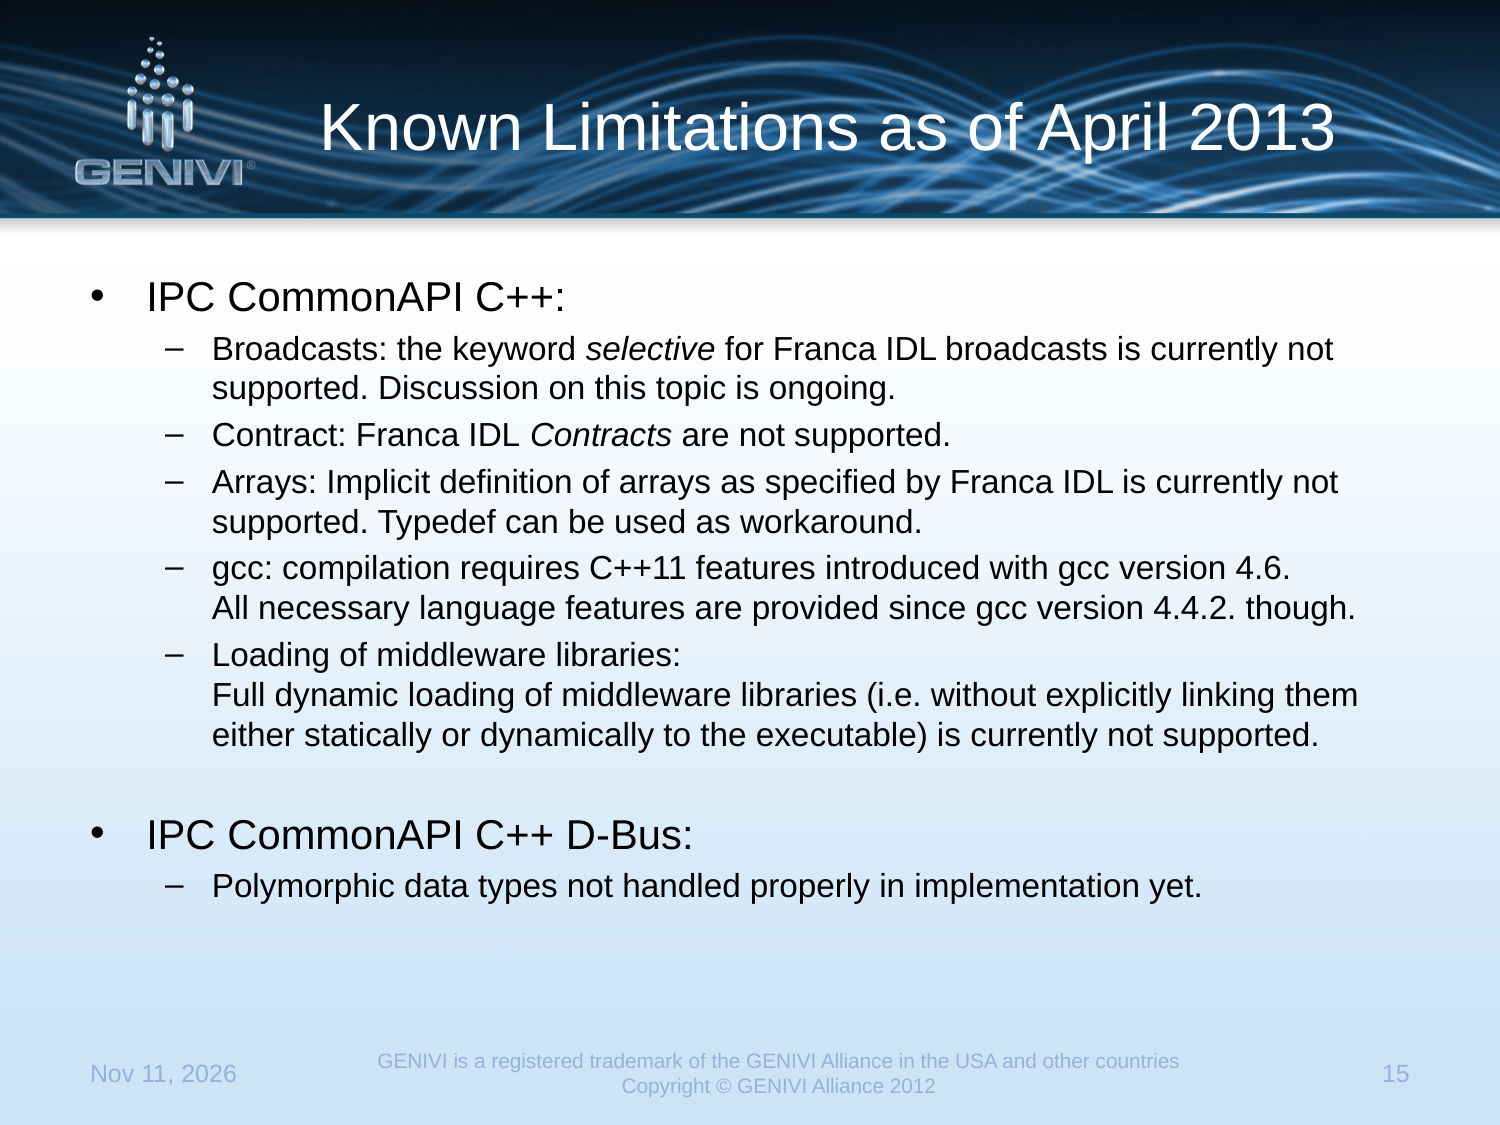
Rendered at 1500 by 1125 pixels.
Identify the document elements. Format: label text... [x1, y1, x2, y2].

title Known Limitations as of April 2013 [249, 56, 1408, 191]
picture [0, 219, 1500, 1125]
list IPC CommonAPI C++: Broadcasts: the keyword selective for Franca IDL broadcasts is currently not supported. Discussion on this topic is ongoing. Contract: Franca IDL Contracts are not supported. Arrays: Implicit definition of arrays as specified by Franca IDL is currently not supported. Typedef can be used as workaround. gcc: compilation requires C++11 features introduced with gcc version 4.6. All necessary language features are provided since gcc version 4.4.2. though. Loading of middleware libraries: Full dynamic loading of middleware libraries (i.e. without explicitly linking them either statically or dynamically to the executable) is currently not supported. IPC CommonAPI C++ D-Bus: Polymorphic data types not handled properly in implementation yet. [74, 262, 1426, 1006]
slide_number 15 [1074, 1042, 1425, 1103]
slide_number 23-Apr-13 [75, 1042, 249, 1103]
footer GENIVI is a registered trademark of the GENIVI Alliance in the USA and other countries Copyright © GENIVI Alliance 2012 [249, 1042, 1074, 1103]
picture [0, 0, 1500, 213]
